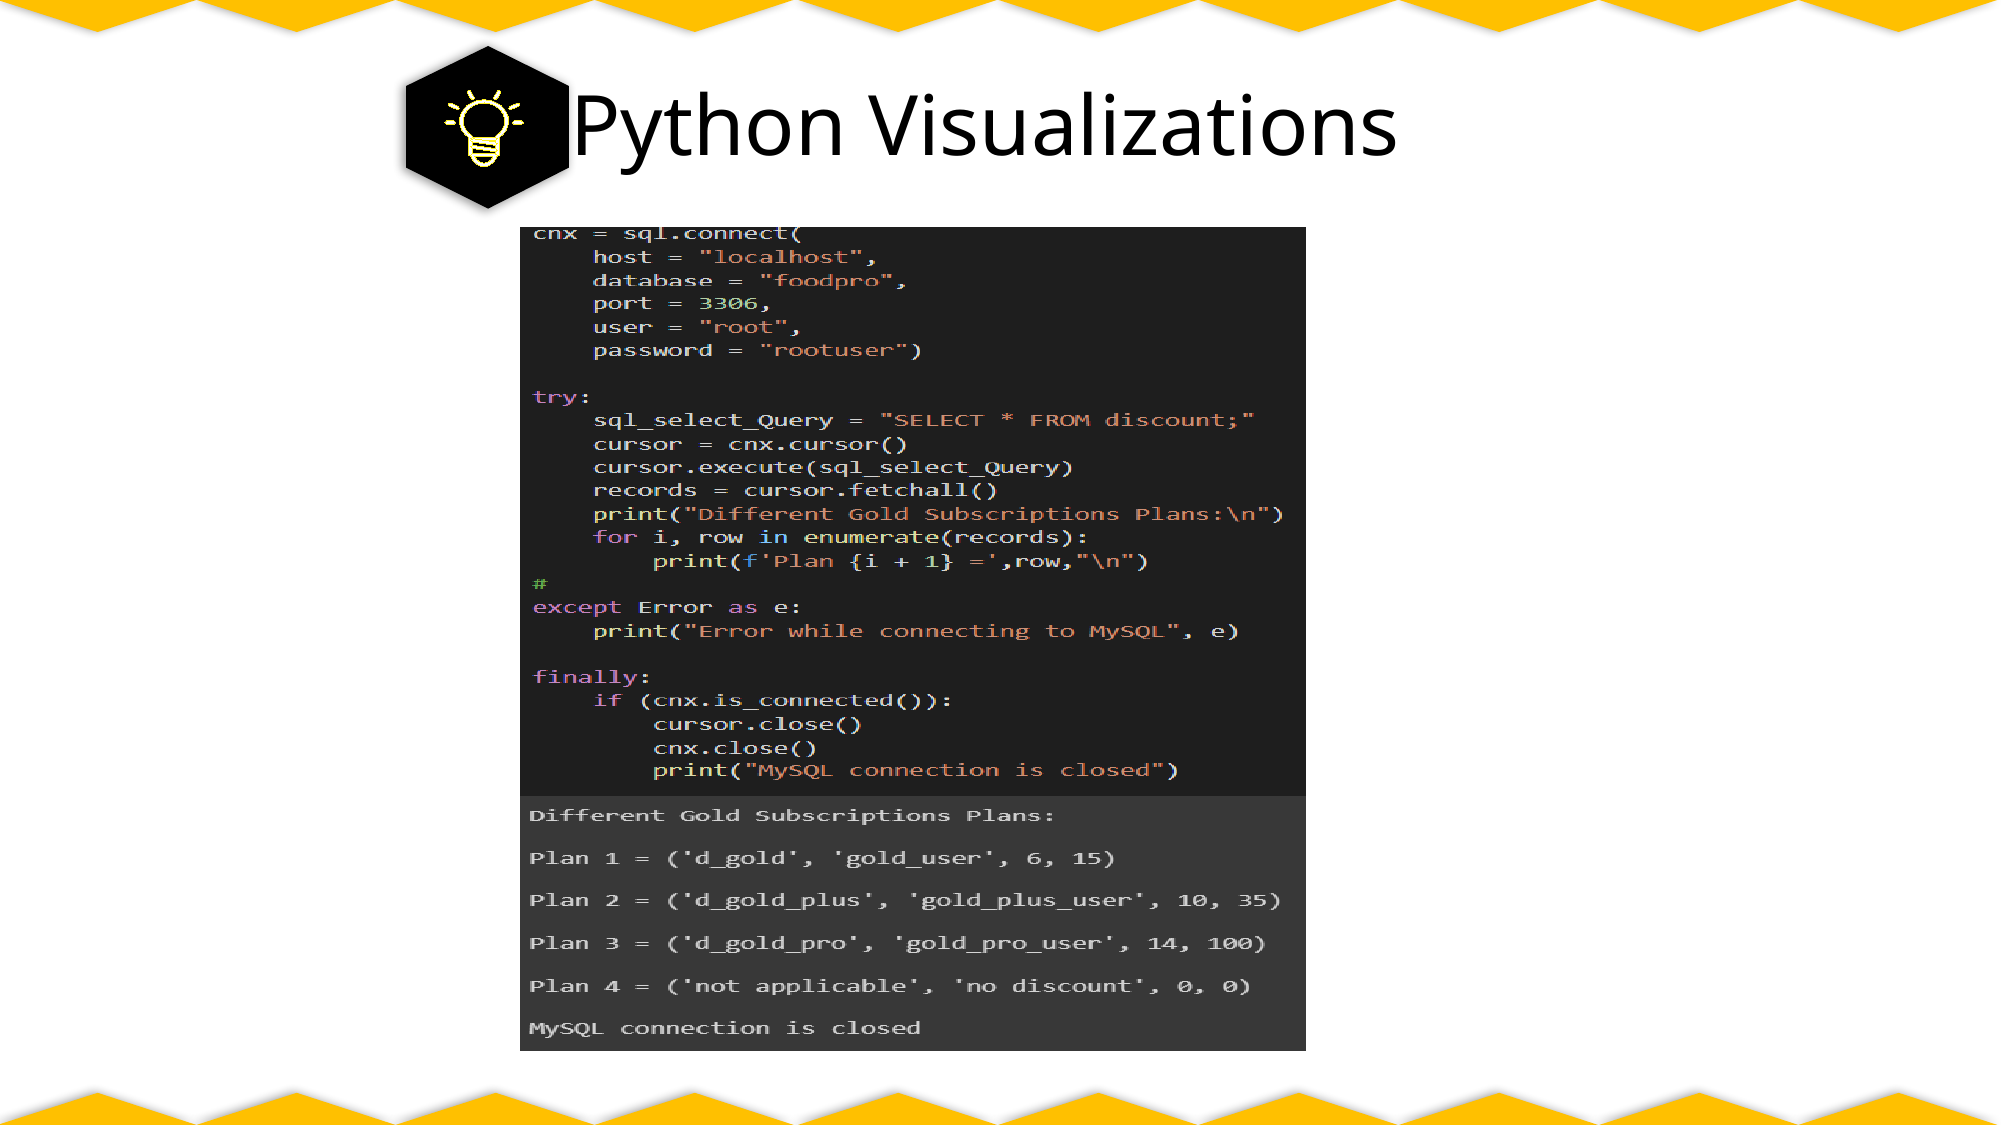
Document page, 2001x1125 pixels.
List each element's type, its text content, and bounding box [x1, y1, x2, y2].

text_box Python Visualizations [569, 64, 1556, 180]
picture [520, 226, 1306, 1051]
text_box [406, 45, 569, 209]
